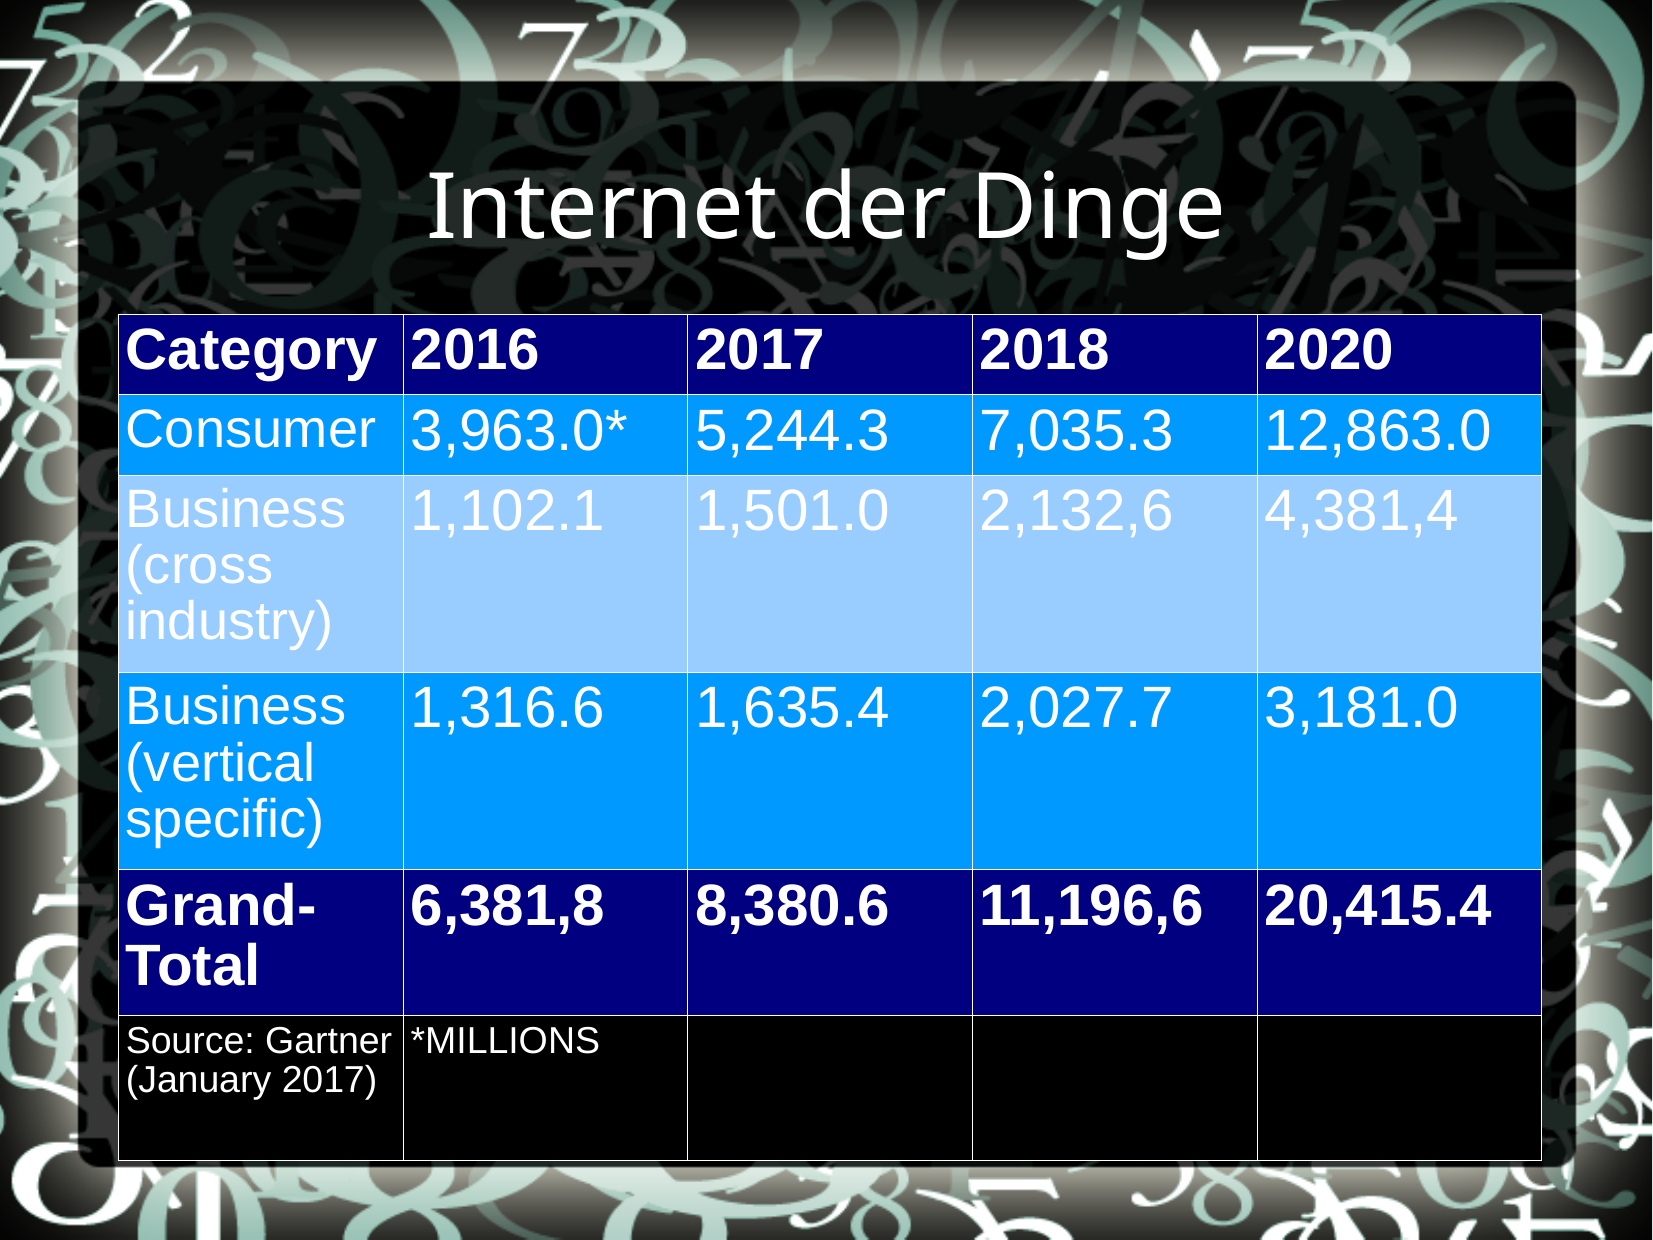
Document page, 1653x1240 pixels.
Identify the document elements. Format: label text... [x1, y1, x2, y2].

picture [0, 0, 1653, 1240]
table_cell Source: Gartner (January 2017) [119, 1029, 403, 1160]
list [117, 313, 1542, 1029]
table_cell [1258, 1029, 1541, 1160]
title Internet der Dinge [82, 87, 1572, 297]
table_cell *MILLIONS [404, 1029, 687, 1160]
table_cell [973, 1029, 1257, 1160]
table_cell [688, 1029, 972, 1160]
